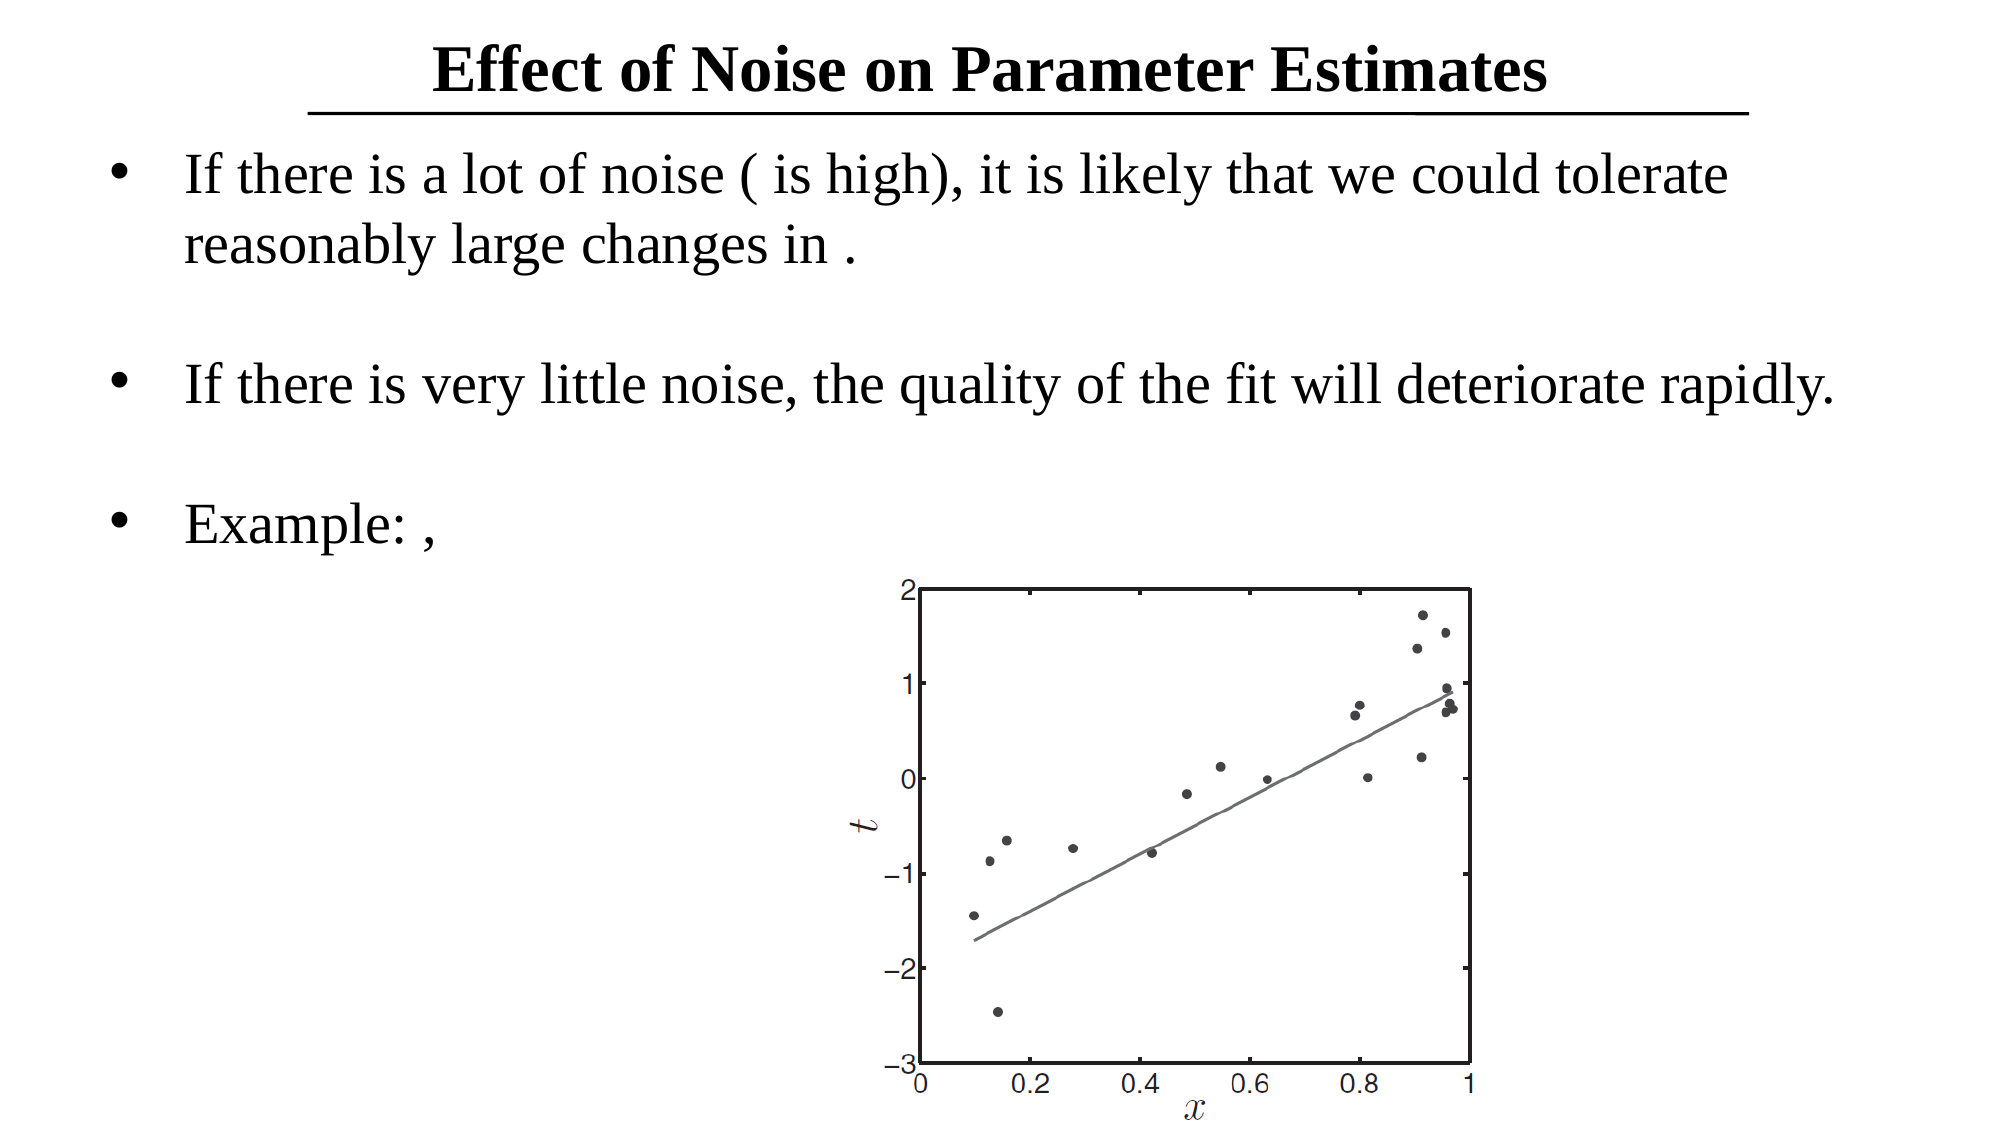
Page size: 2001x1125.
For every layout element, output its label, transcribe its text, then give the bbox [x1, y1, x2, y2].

picture [846, 569, 1478, 1125]
text_box Effect of Noise on Parameter Estimates [417, 17, 1570, 113]
